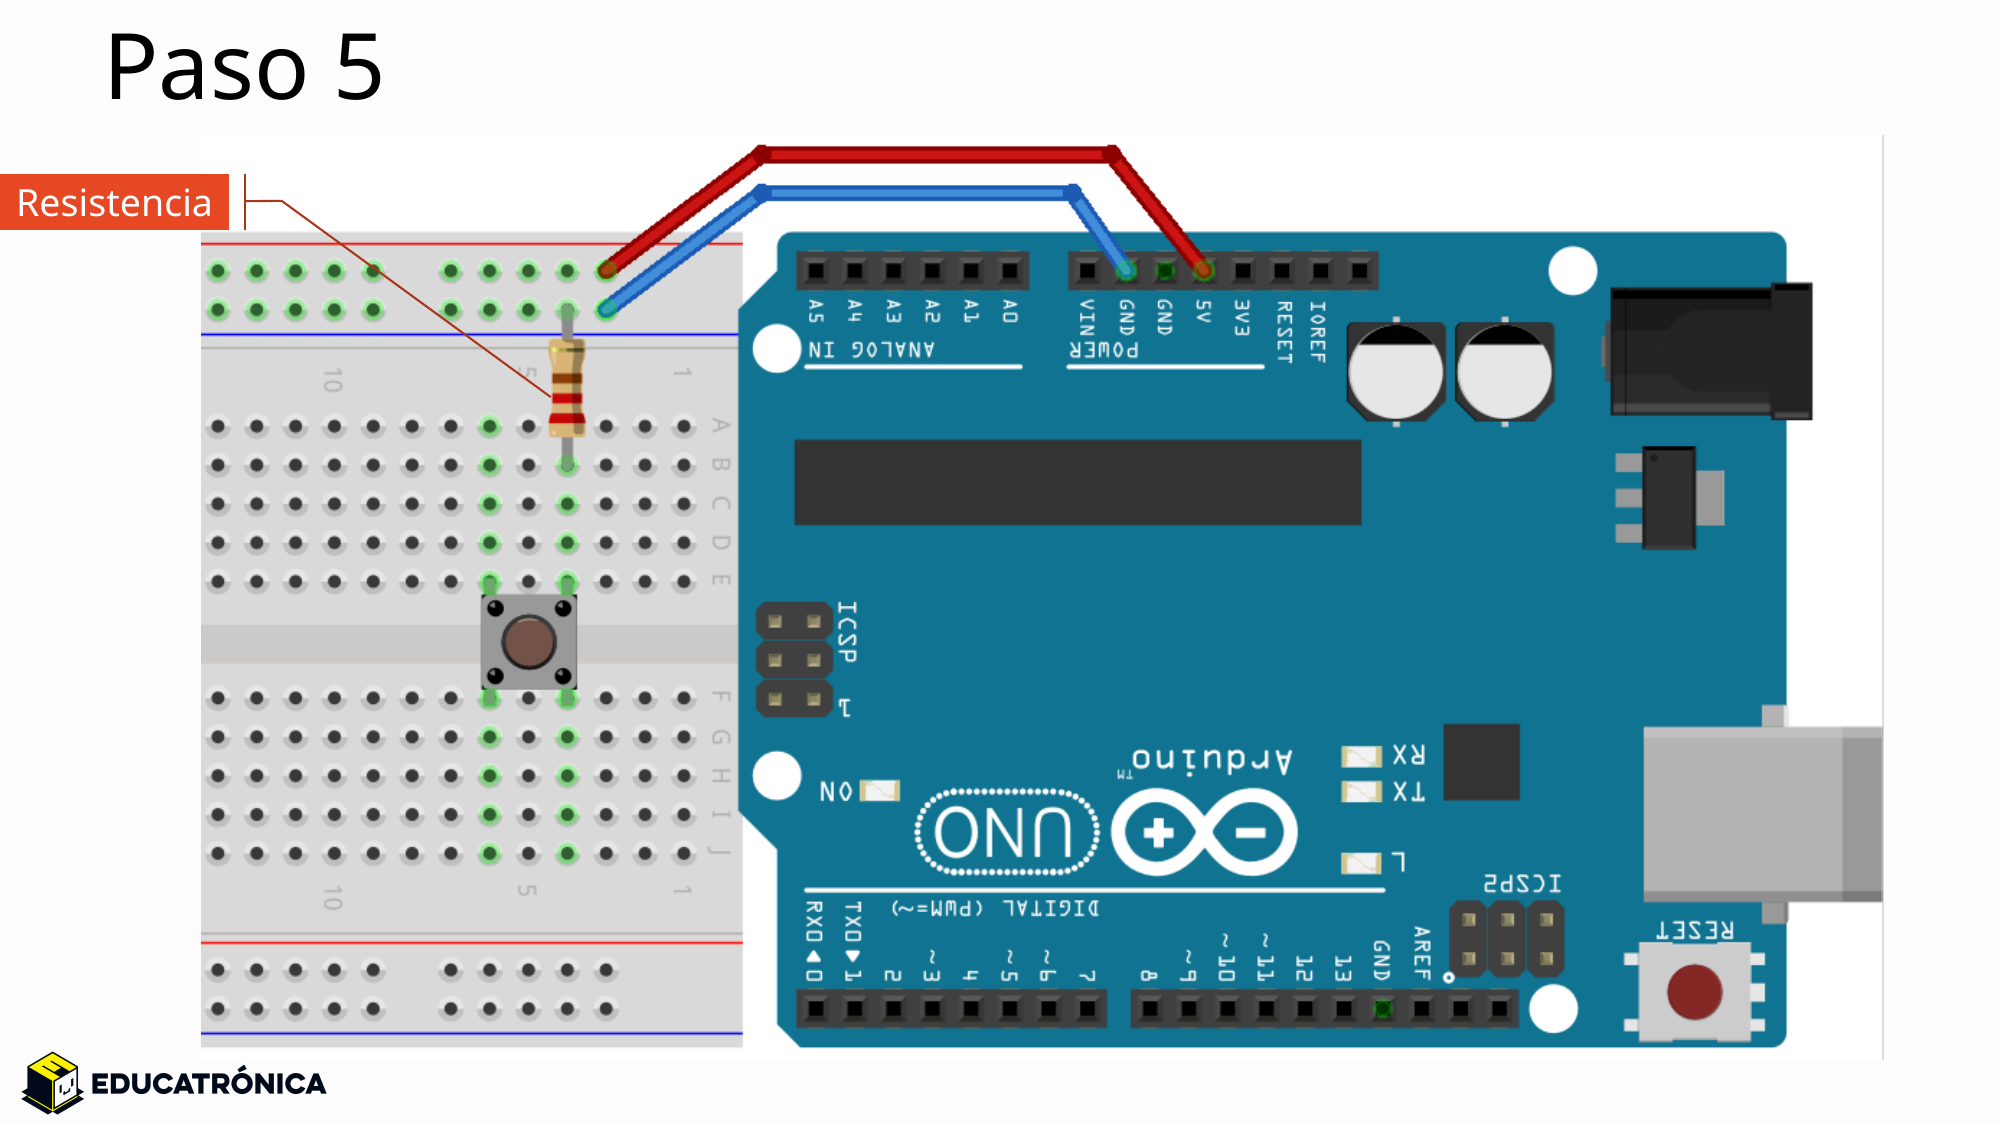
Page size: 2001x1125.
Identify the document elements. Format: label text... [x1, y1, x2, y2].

text_box Resistencia [0, 174, 200, 230]
title Paso 5 [88, 7, 1912, 133]
picture [19, 135, 1889, 1118]
